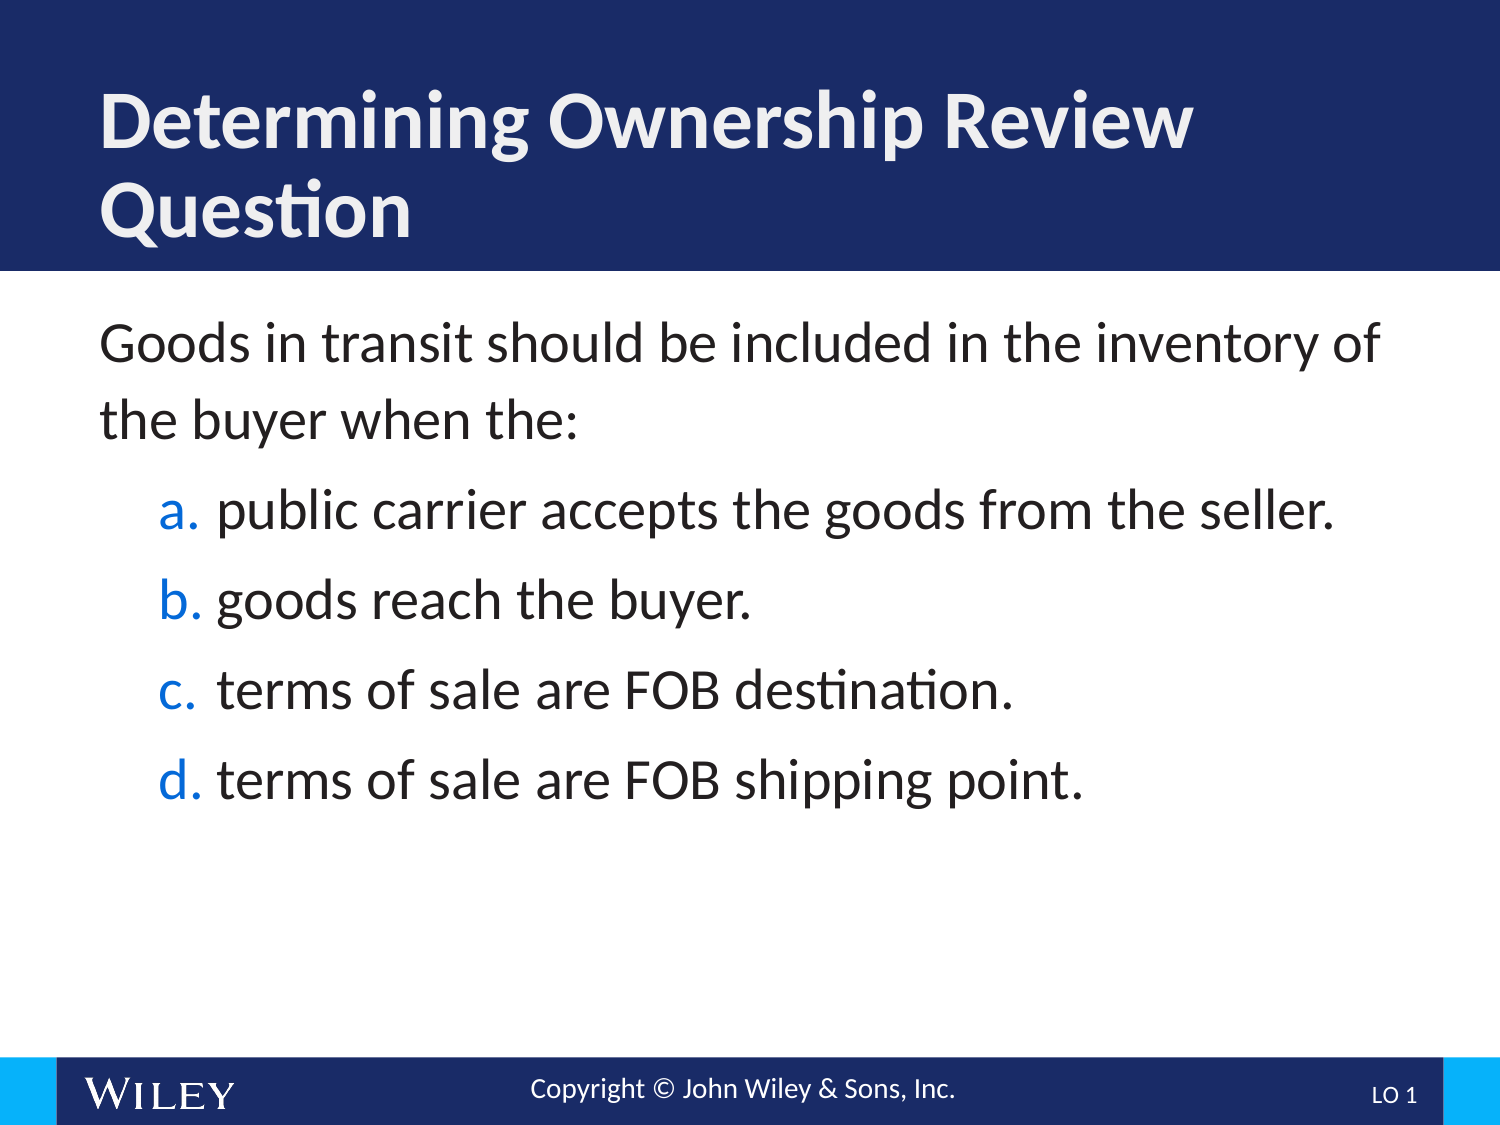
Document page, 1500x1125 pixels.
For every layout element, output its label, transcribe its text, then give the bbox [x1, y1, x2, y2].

list Goods in transit should be included in the inventory of the buyer when the: public carrier accepts the goods from the seller. goods reach the buyer. terms of sale are FOB destination. terms of sale are FOB shipping point. [84, 290, 1416, 1048]
list L O 1 [1309, 1065, 1433, 1125]
title Determining Ownership Review Question [84, 68, 1416, 266]
